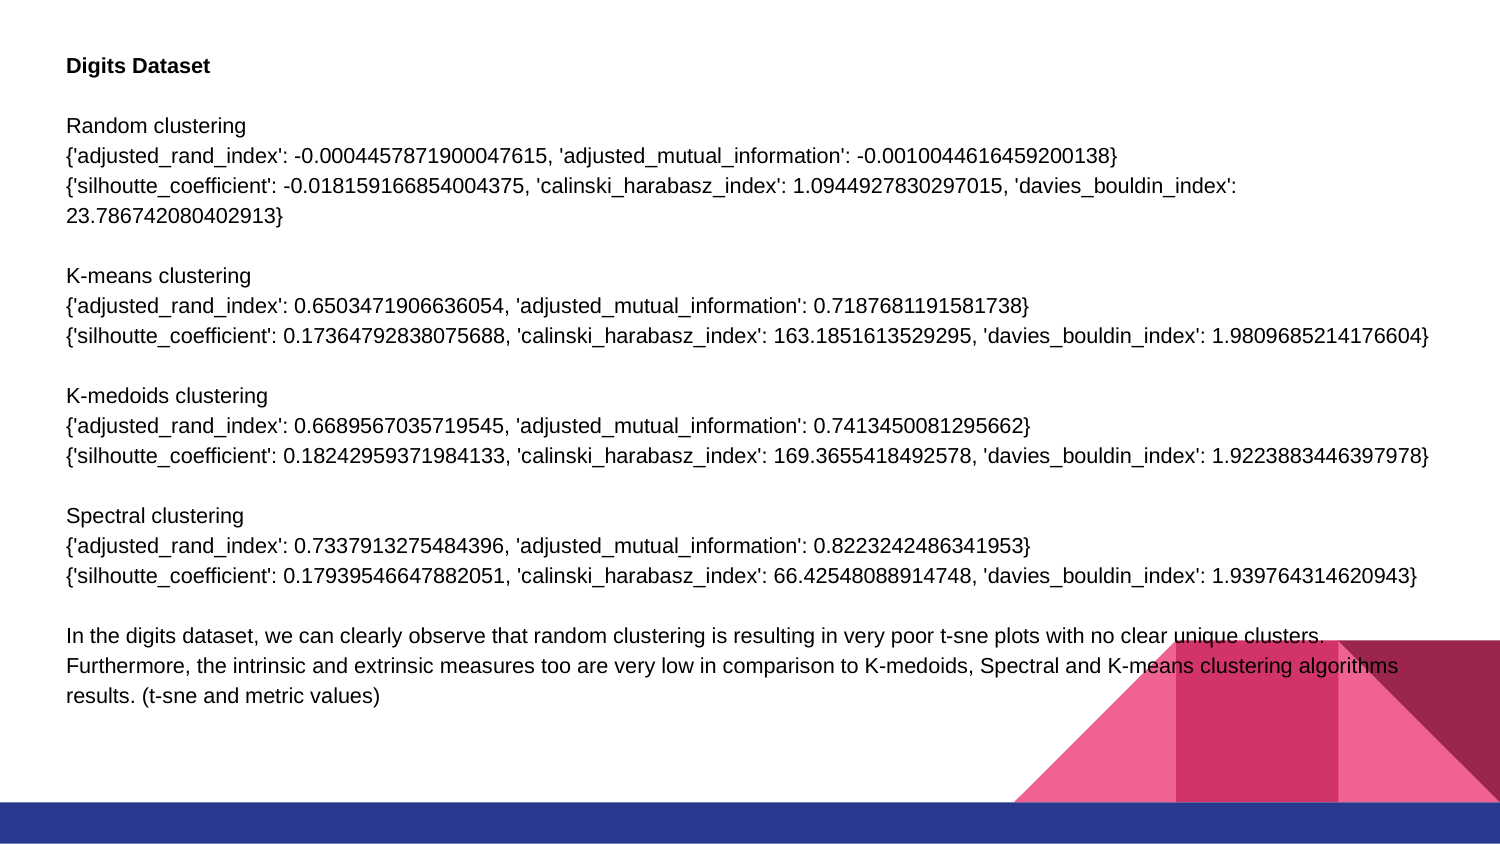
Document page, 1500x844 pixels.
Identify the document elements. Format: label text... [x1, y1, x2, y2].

list Digits Dataset Random clustering {'adjusted_rand_index': -0.0004457871900047615, 'adjusted_mutual_information': -0.0010044616459200138} {'silhoutte_coefficient': -0.018159166854004375, 'calinski_harabasz_index': 1.0944927830297015, 'davies_bouldin_index': 23.786742080402913} K-means clustering {'adjusted_rand_index': 0.6503471906636054, 'adjusted_mutual_information': 0.7187681191581738} {'silhoutte_coefficient': 0.17364792838075688, 'calinski_harabasz_index': 163.1851613529295, 'davies_bouldin_index': 1.9809685214176604} K-medoids clustering {'adjusted_rand_index': 0.6689567035719545, 'adjusted_mutual_information': 0.7413450081295662} {'silhoutte_coefficient': 0.18242959371984133, 'calinski_harabasz_index': 169.3655418492578, 'davies_bouldin_index': 1.9223883446397978} Spectral clustering {'adjusted_rand_index': 0.7337913275484396, 'adjusted_mutual_information': 0.8223242486341953} {'silhoutte_coefficient': 0.17939546647882051, 'calinski_harabasz_index': 66.42548088914748, 'davies_bouldin_index': 1.939764314620943} In the digits dataset, we can clearly observe that random clustering is resulting in very poor t-sne plots with no clear unique clusters. Furthermore, the intrinsic and extrinsic measures too are very low in comparison to K-medoids, Spectral and K-means clustering algorithms results. (t-sne and metric values) [51, 32, 1449, 750]
